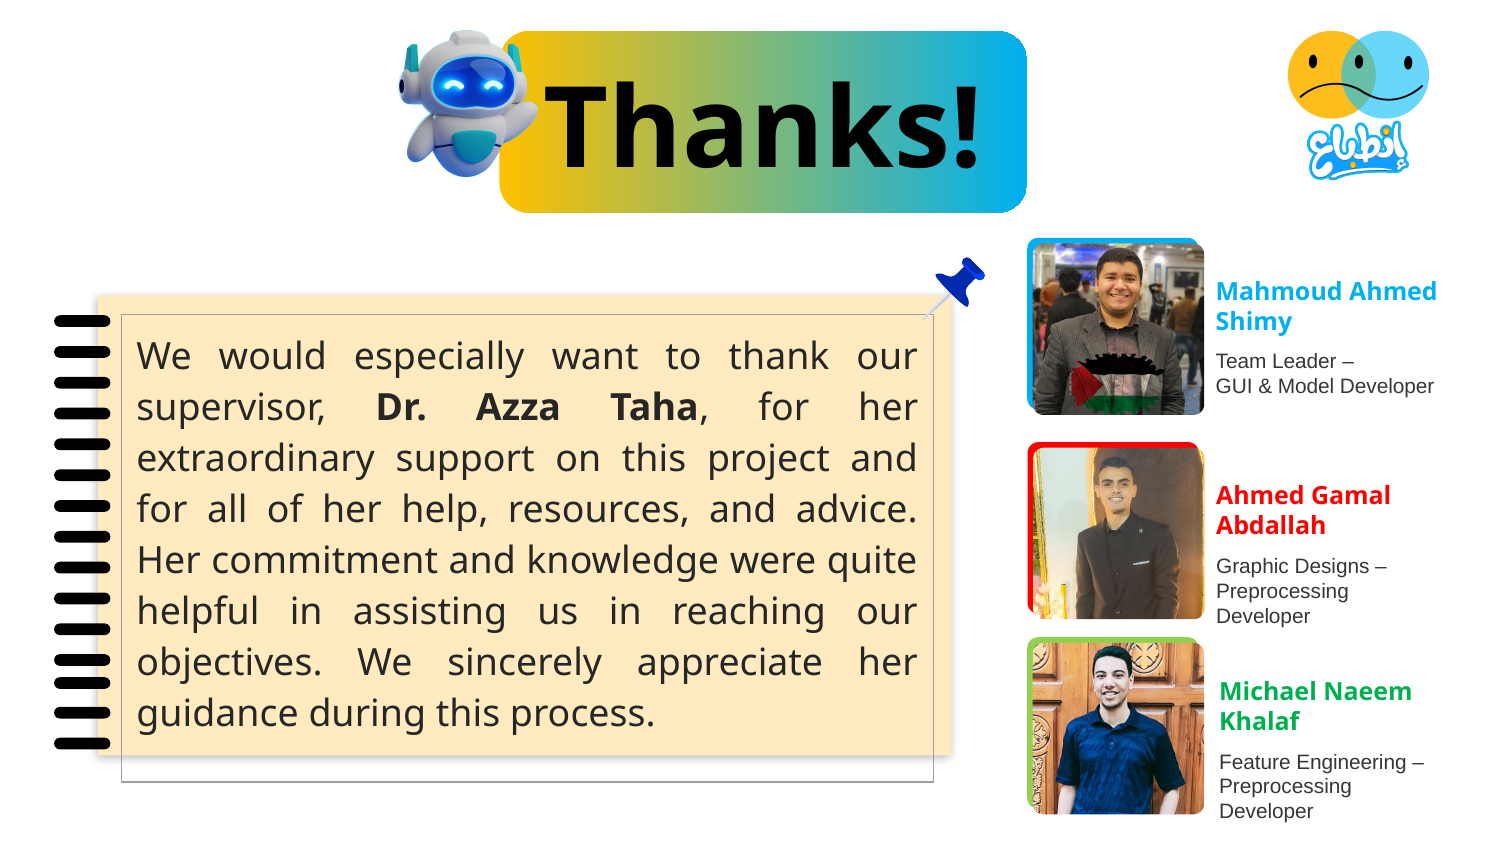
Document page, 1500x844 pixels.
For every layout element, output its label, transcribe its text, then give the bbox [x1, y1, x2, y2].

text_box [1027, 441, 1461, 620]
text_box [1026, 636, 1454, 815]
picture [1273, 23, 1443, 186]
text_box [53, 295, 952, 776]
picture [360, 0, 579, 214]
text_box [920, 257, 986, 322]
text_box Thanks! [582, 31, 1028, 213]
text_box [1026, 237, 1460, 416]
